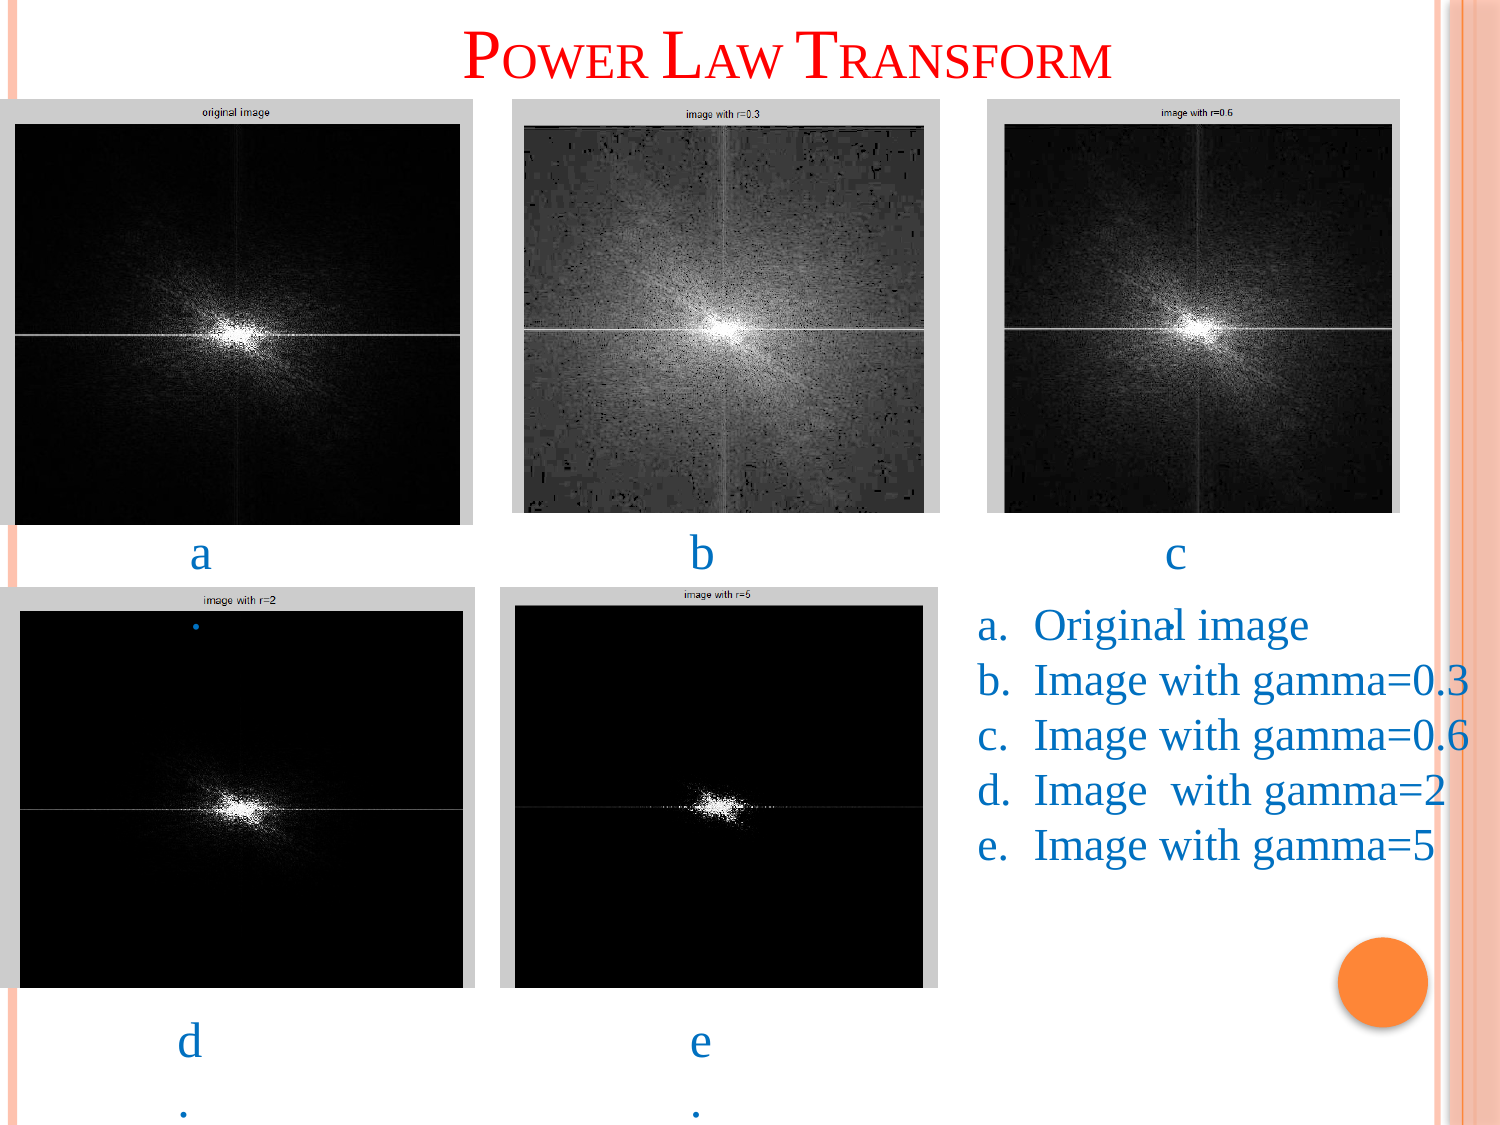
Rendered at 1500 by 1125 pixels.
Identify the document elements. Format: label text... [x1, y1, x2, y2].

picture [511, 99, 940, 513]
text_box Original image Image with gamma=0.3 Image with gamma=0.6 Image with gamma=2 Image with gamma=5 [962, 587, 1500, 878]
picture [0, 586, 476, 988]
picture [0, 99, 474, 526]
picture [499, 586, 938, 988]
text_box POWER LAW TRANSFORM [425, 0, 1151, 100]
picture [986, 99, 1401, 513]
text_box d. [162, 999, 223, 1125]
text_box e. [674, 999, 734, 1125]
text_box a. [174, 535, 233, 584]
text_box b [674, 523, 735, 584]
text_box c. [1149, 523, 1206, 648]
